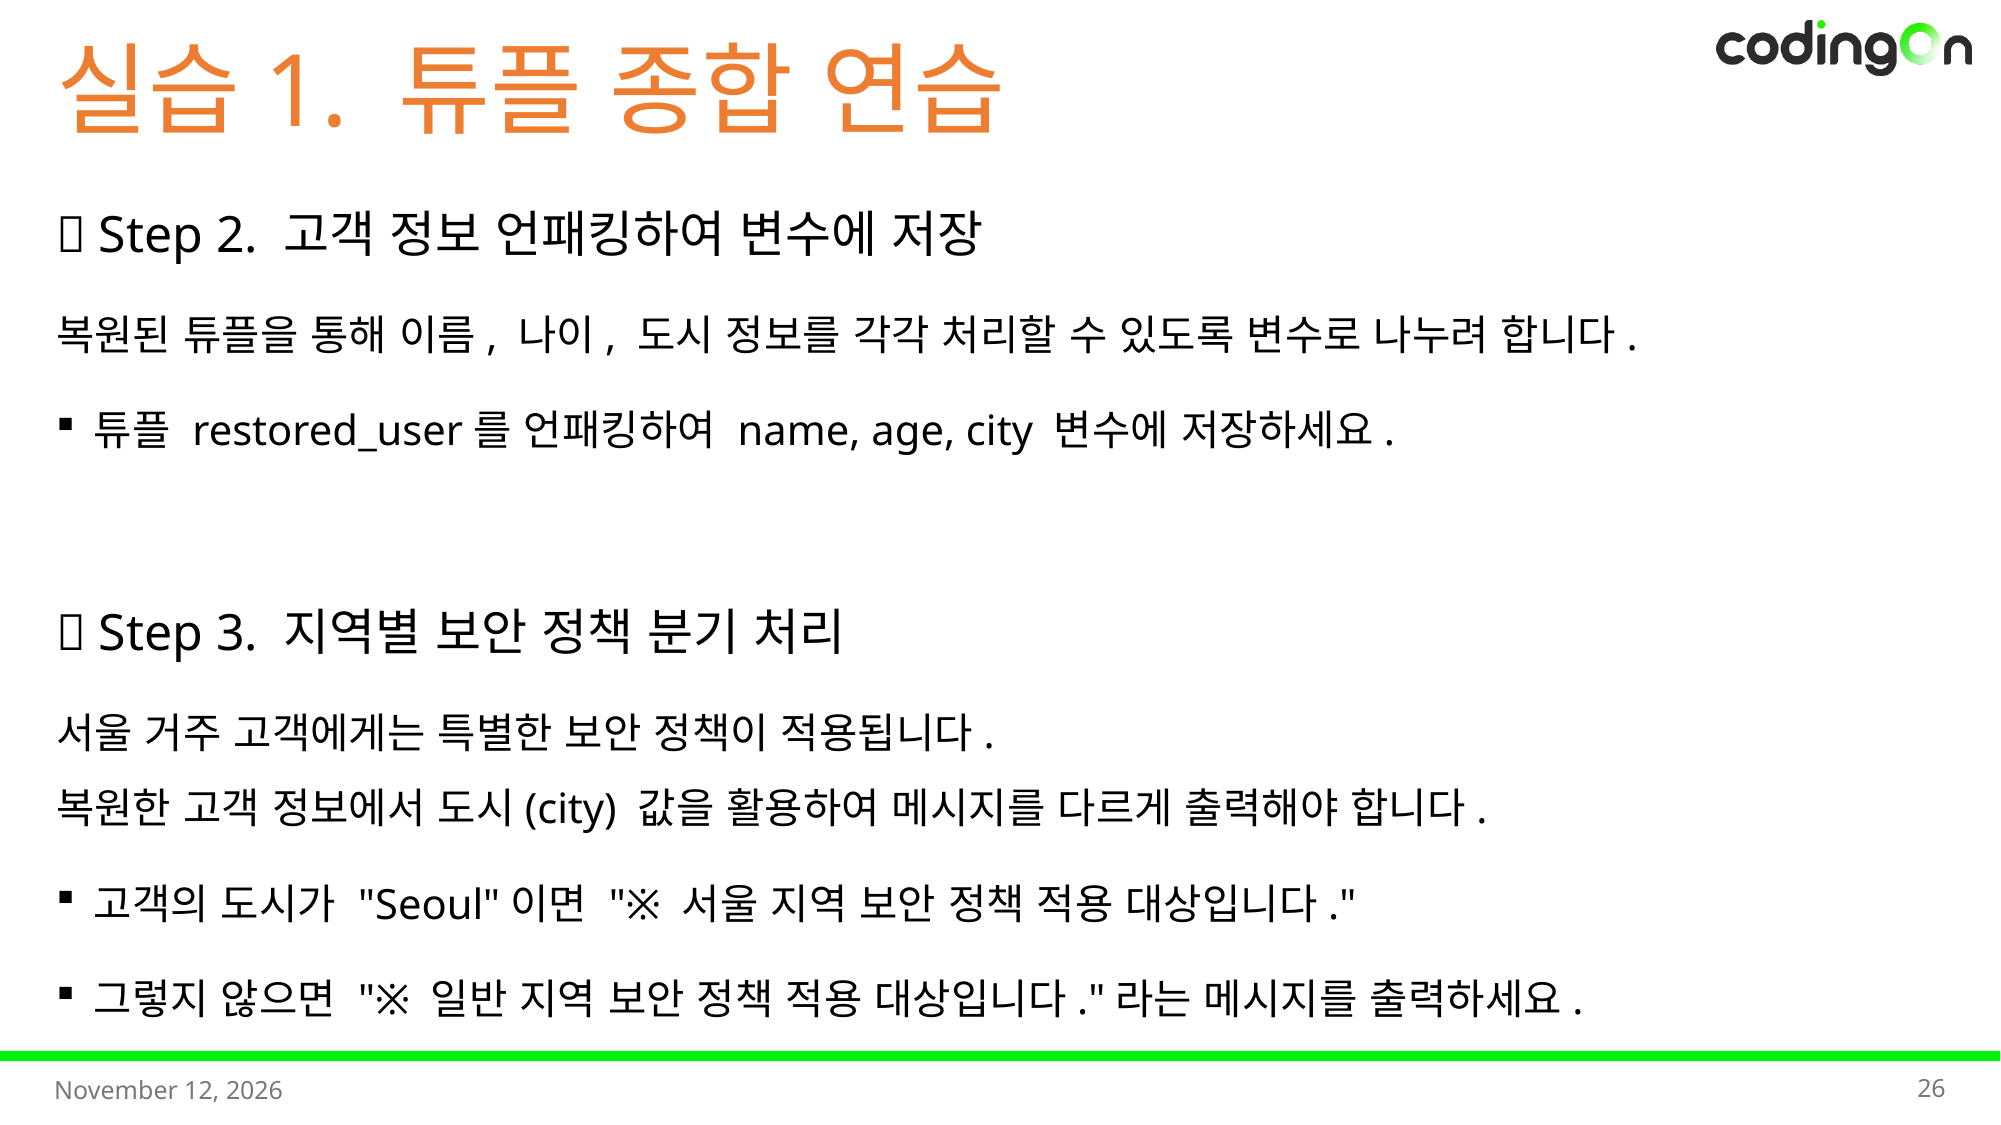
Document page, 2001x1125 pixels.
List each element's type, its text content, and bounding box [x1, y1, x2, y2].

picture [1767, 20, 1972, 76]
slide_number 26 [1510, 1059, 1961, 1120]
list ✅ Step 2. 고객 정보 언패킹하여 변수에 저장 복원된 튜플을 통해 이름, 나이, 도시 정보를 각각 처리할 수 있도록 변수로 나누려 합니다. 튜플 restored_user를 언패킹하여 name, age, city 변수에 저장하세요. ✅ Step 3. 지역별 보안 정책 분기 처리 서울 거주 고객에게는 특별한 보안 정책이 적용됩니다. 복원한 고객 정보에서 도시(city) 값을 활용하여 메시지를 다르게 출력해야 합니다. 고객의 도시가 "Seoul"이면 "※ 서울 지역 보안 정책 적용 대상입니다." 그렇지 않으면 "※ 일반 지역 보안 정책 적용 대상입니다."라는 메시지를 출력하세요. [41, 164, 1951, 1037]
slide_number 2025년 11월 [39, 1061, 490, 1122]
text_box 실습1. 튜플 종합 연습 [41, 0, 1767, 188]
